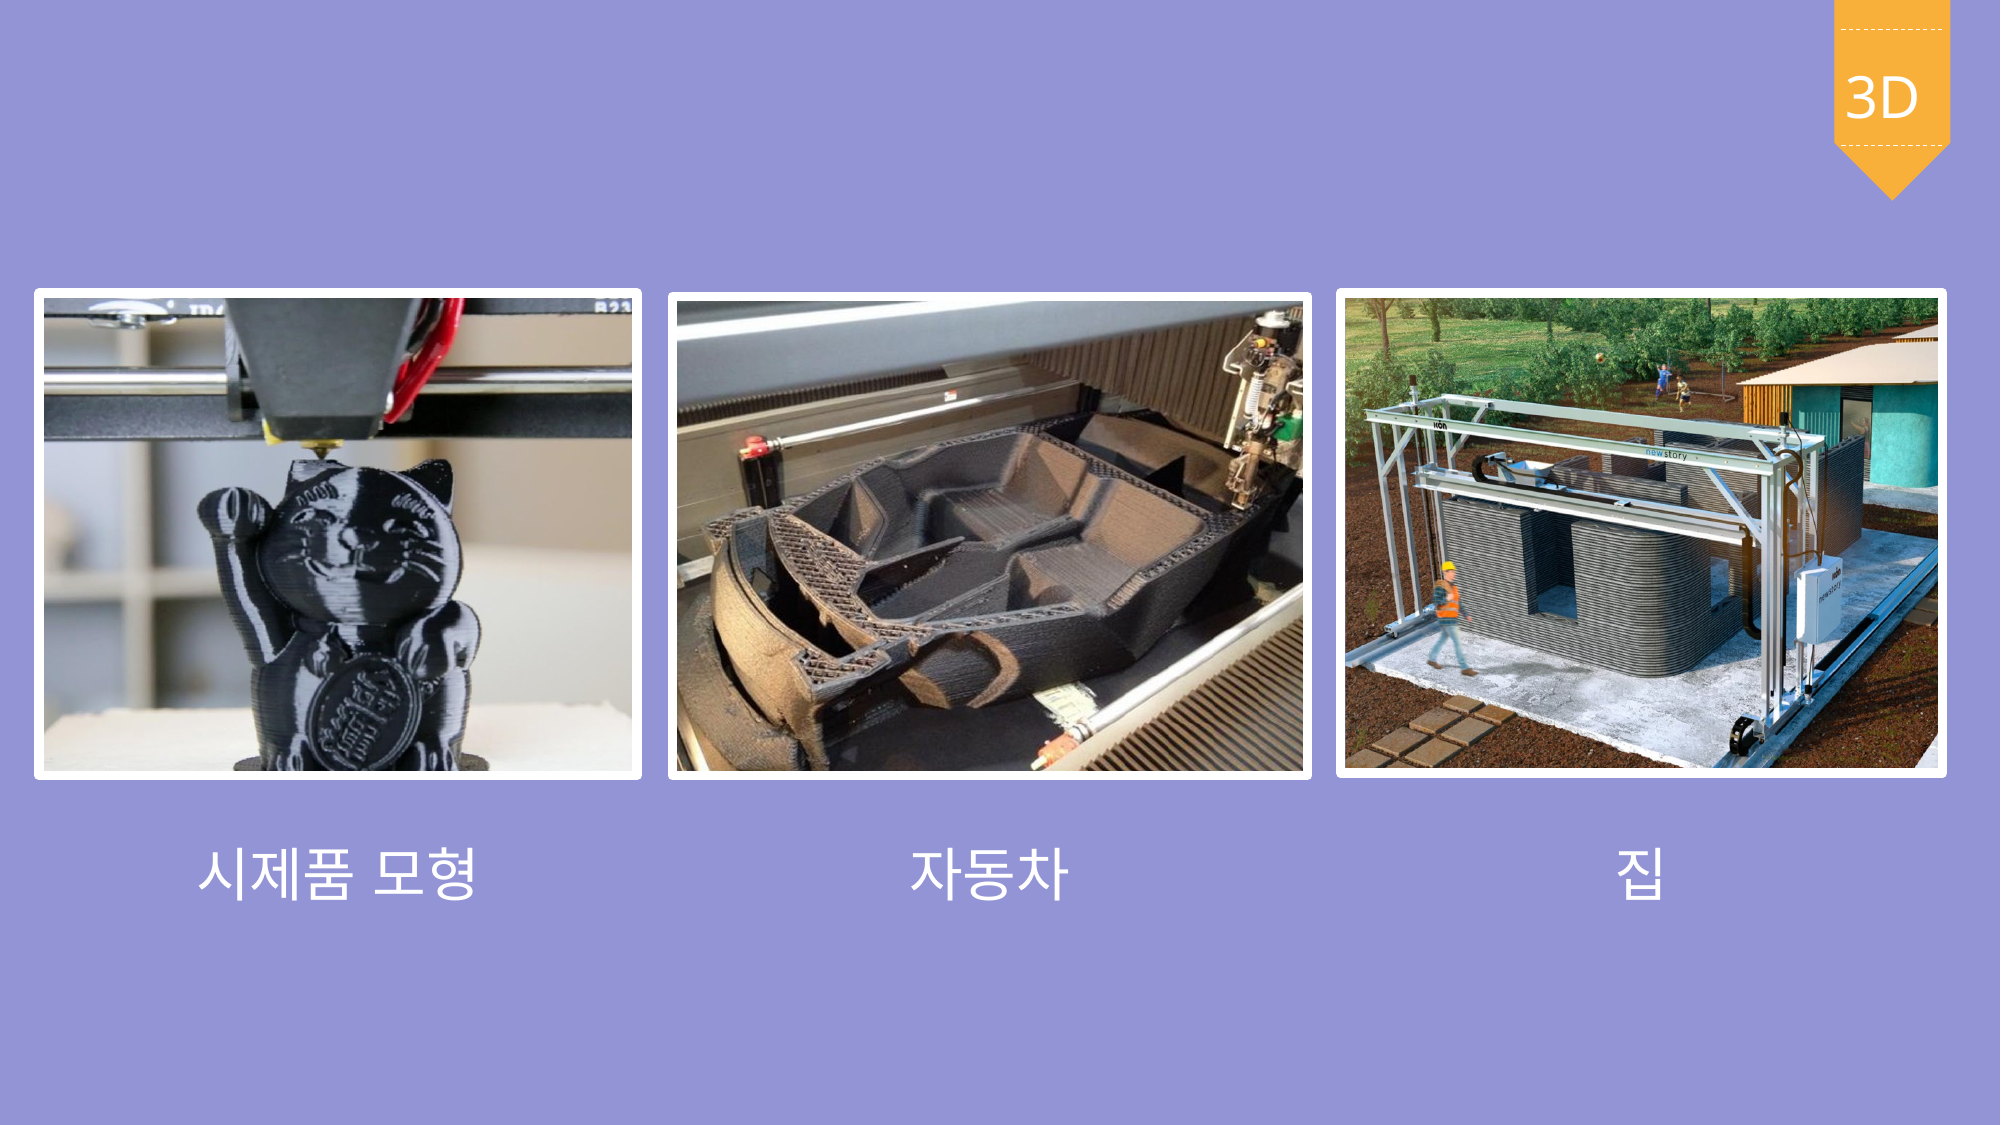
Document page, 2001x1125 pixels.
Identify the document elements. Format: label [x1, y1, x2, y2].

text_box [1345, 297, 1938, 917]
text_box [676, 301, 1303, 917]
text_box [1834, 0, 1951, 201]
text_box [43, 297, 633, 917]
